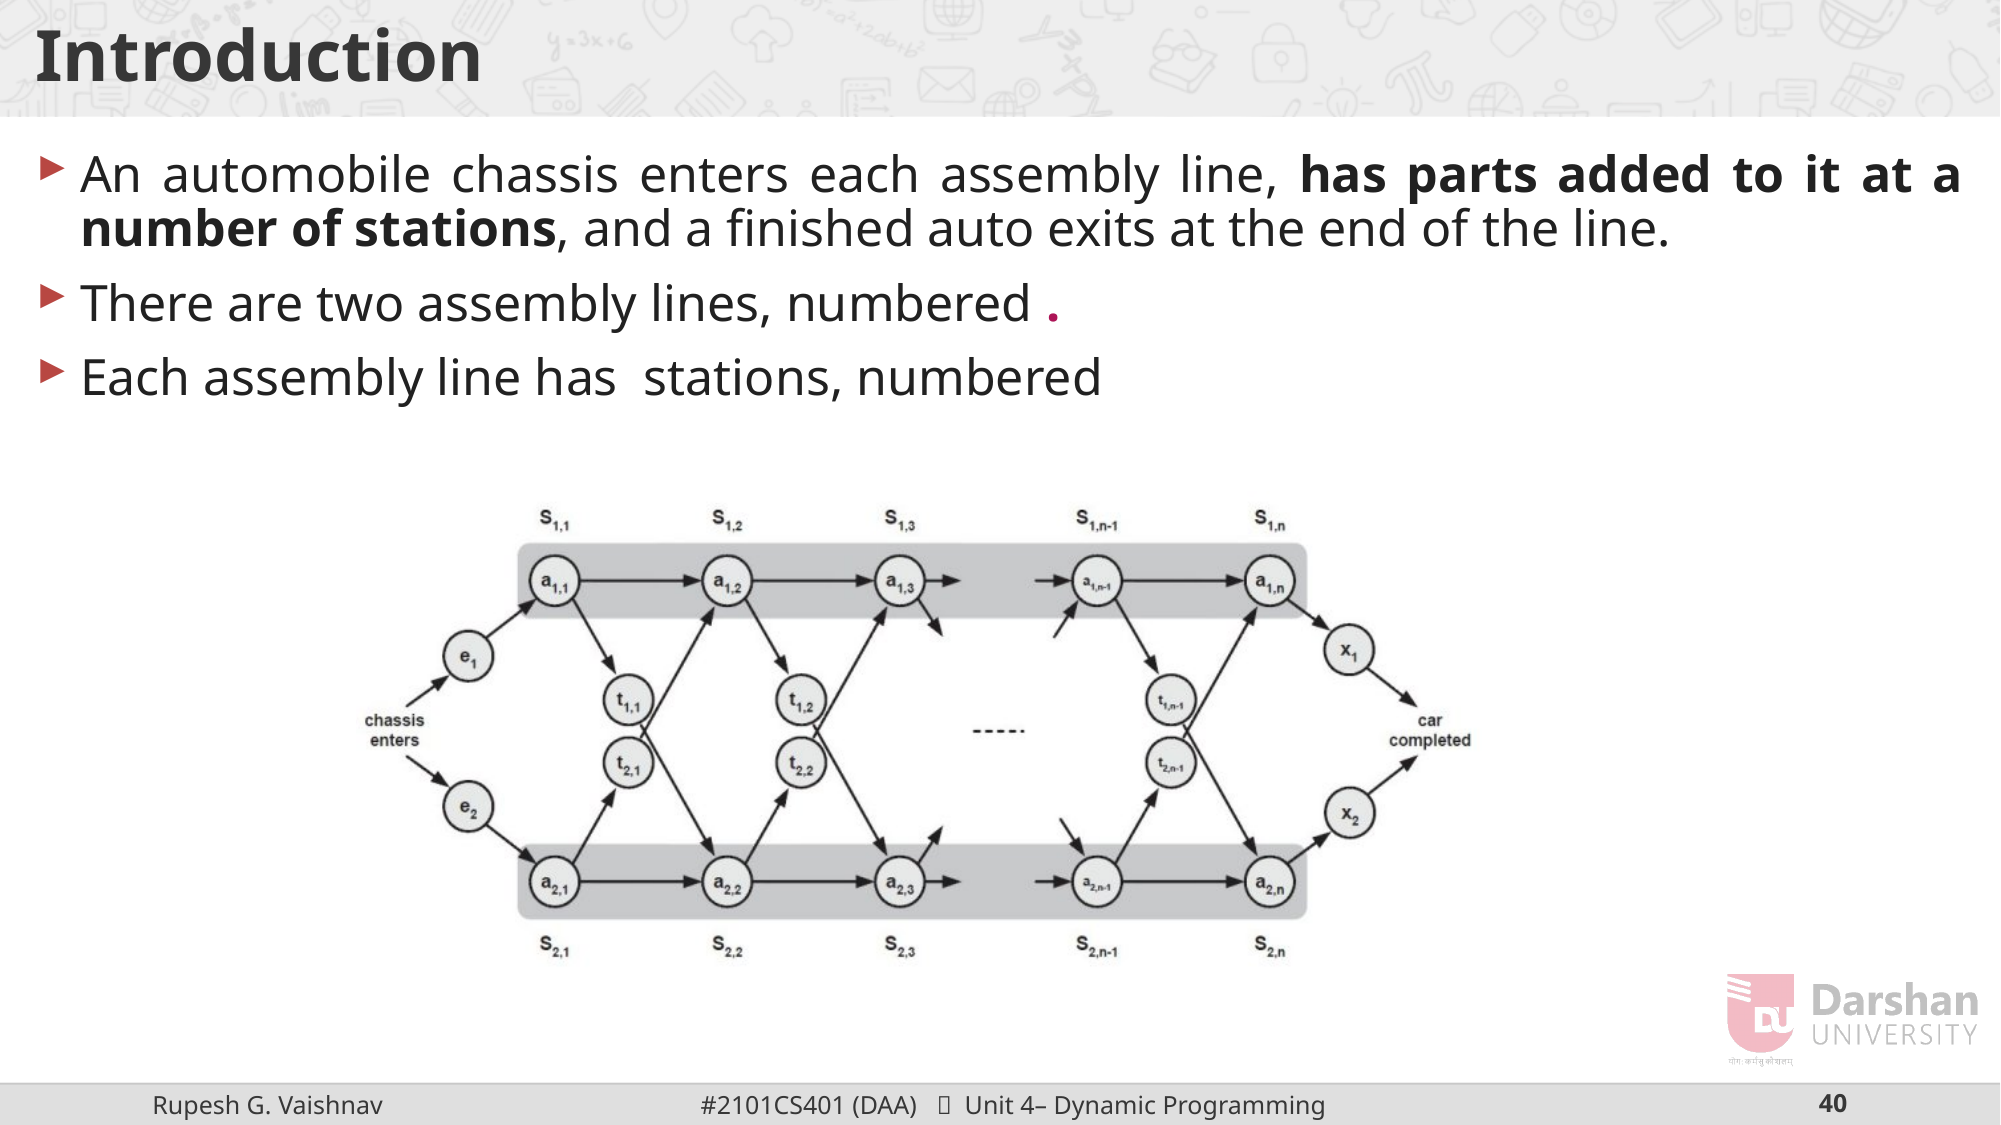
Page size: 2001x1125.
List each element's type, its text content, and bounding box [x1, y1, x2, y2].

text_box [1724, 972, 1981, 1068]
title Introduction [0, 0, 2000, 117]
picture [356, 491, 1482, 972]
